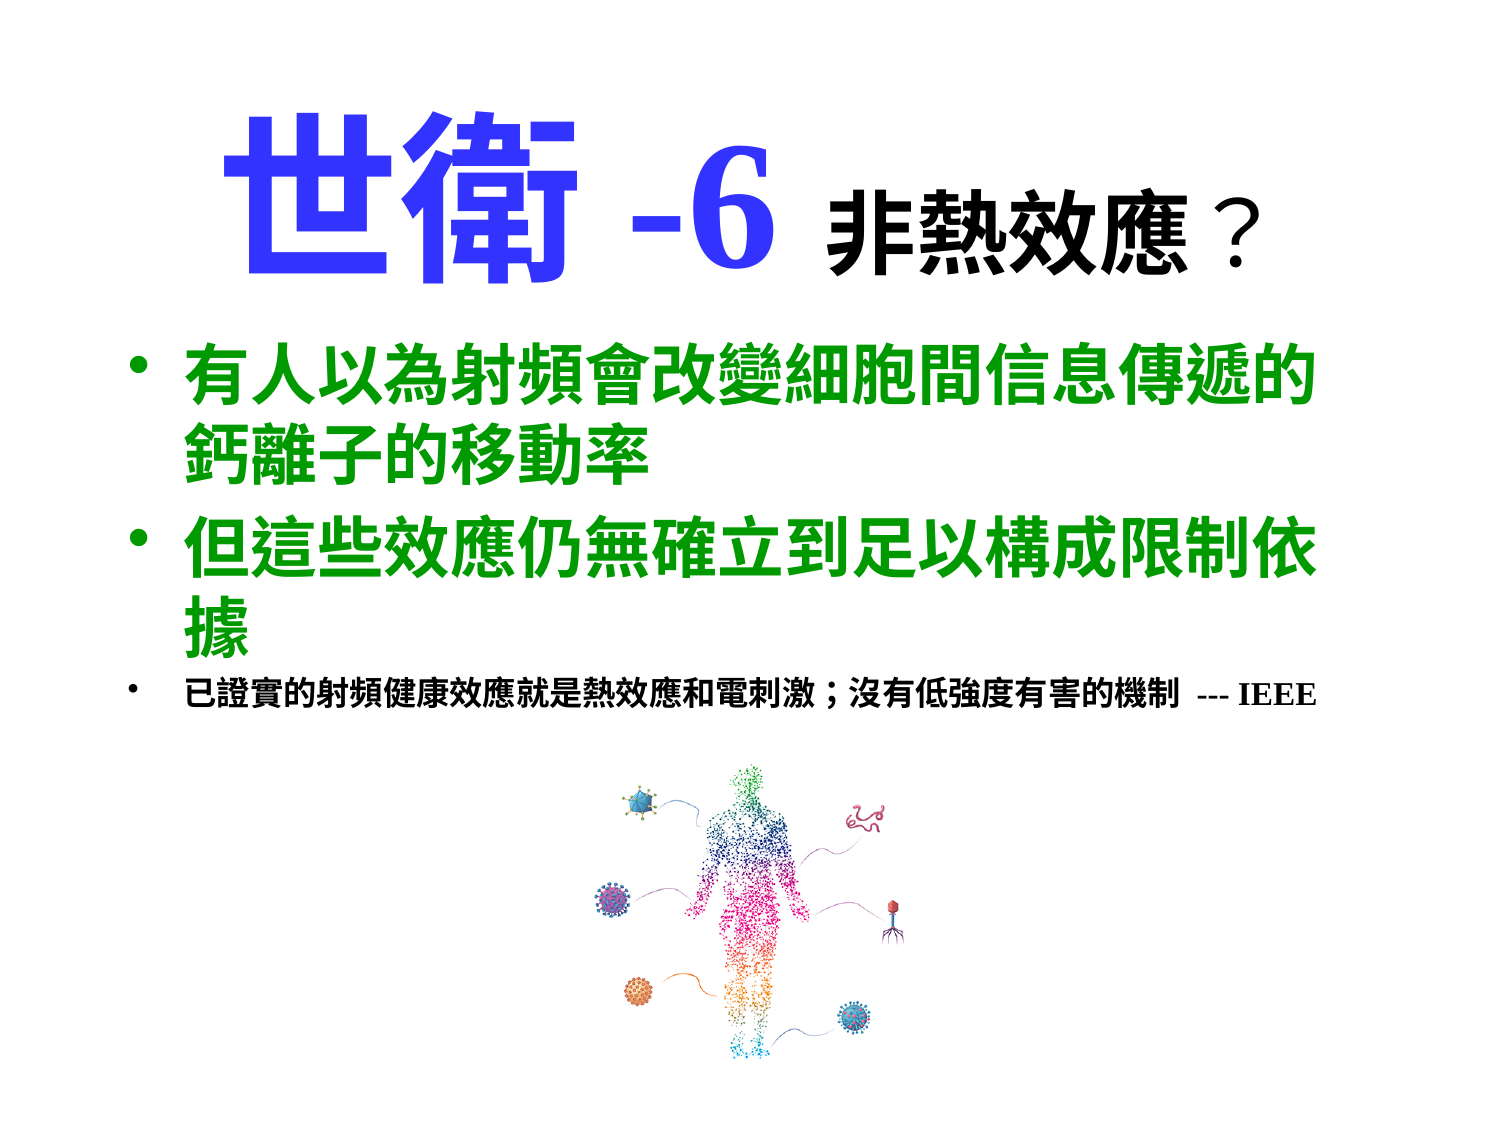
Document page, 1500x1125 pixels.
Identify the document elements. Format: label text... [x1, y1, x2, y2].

title 世衛-6 非熱效應？ [112, 99, 1388, 288]
picture [592, 762, 907, 1060]
list 有人以為射頻會改變細胞間信息傳遞的鈣離子的移動率 但這些效應仍無確立到足以構成限制依據 已證實的射頻健康效應就是熱效應和電刺激；沒有低強度有害的機制 --- IEEE [112, 324, 1388, 1000]
